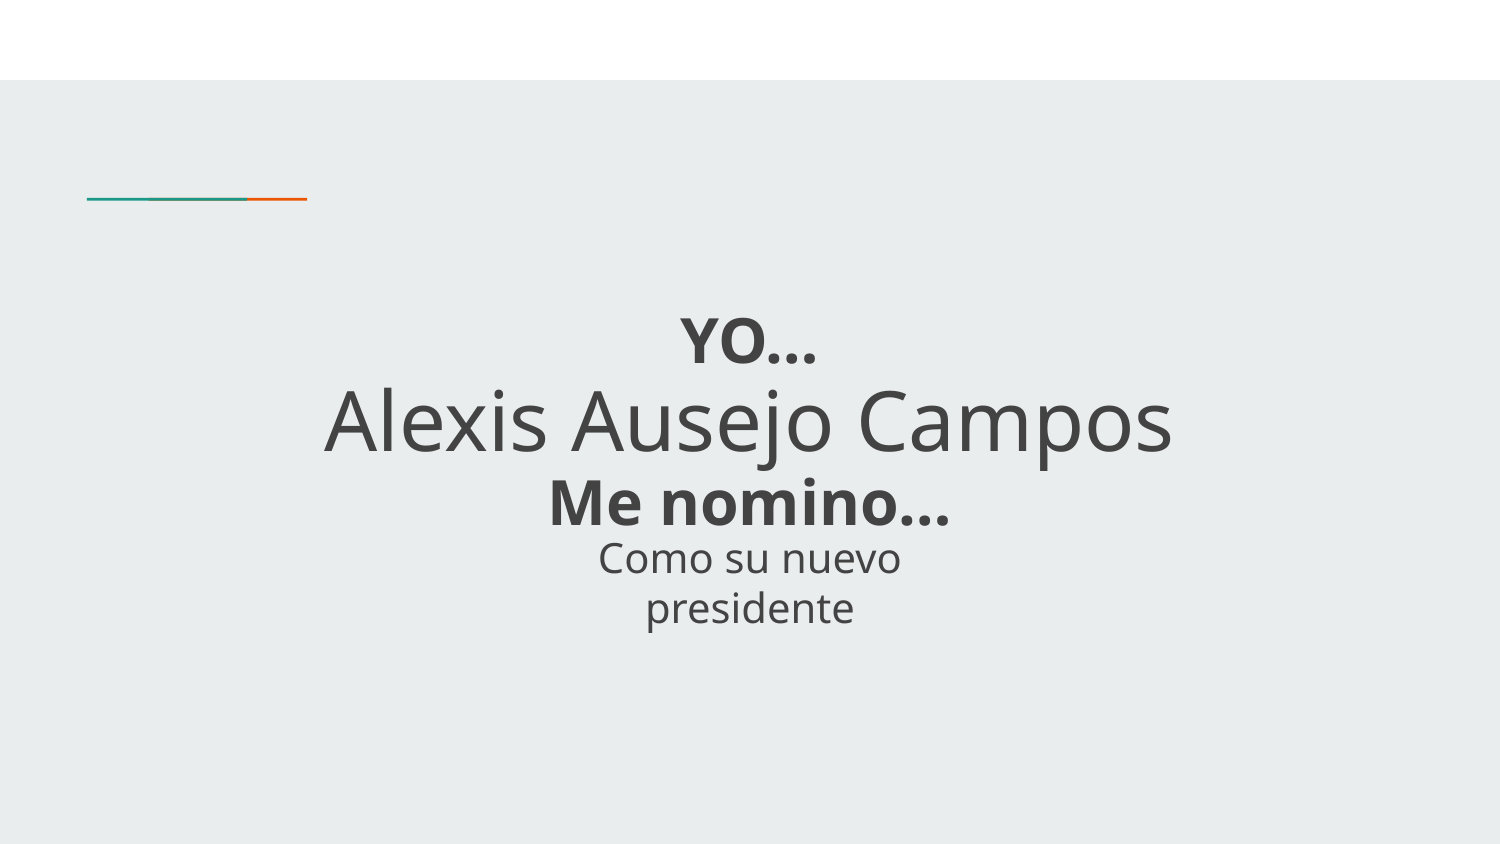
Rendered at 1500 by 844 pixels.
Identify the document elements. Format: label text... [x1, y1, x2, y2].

text_box Alexis Ausejo Campos [301, 363, 1199, 474]
text_box Me nomino… [409, 455, 1091, 547]
text_box YO… [409, 292, 1091, 363]
text_box Como su nuevo presidente [476, 547, 1024, 628]
